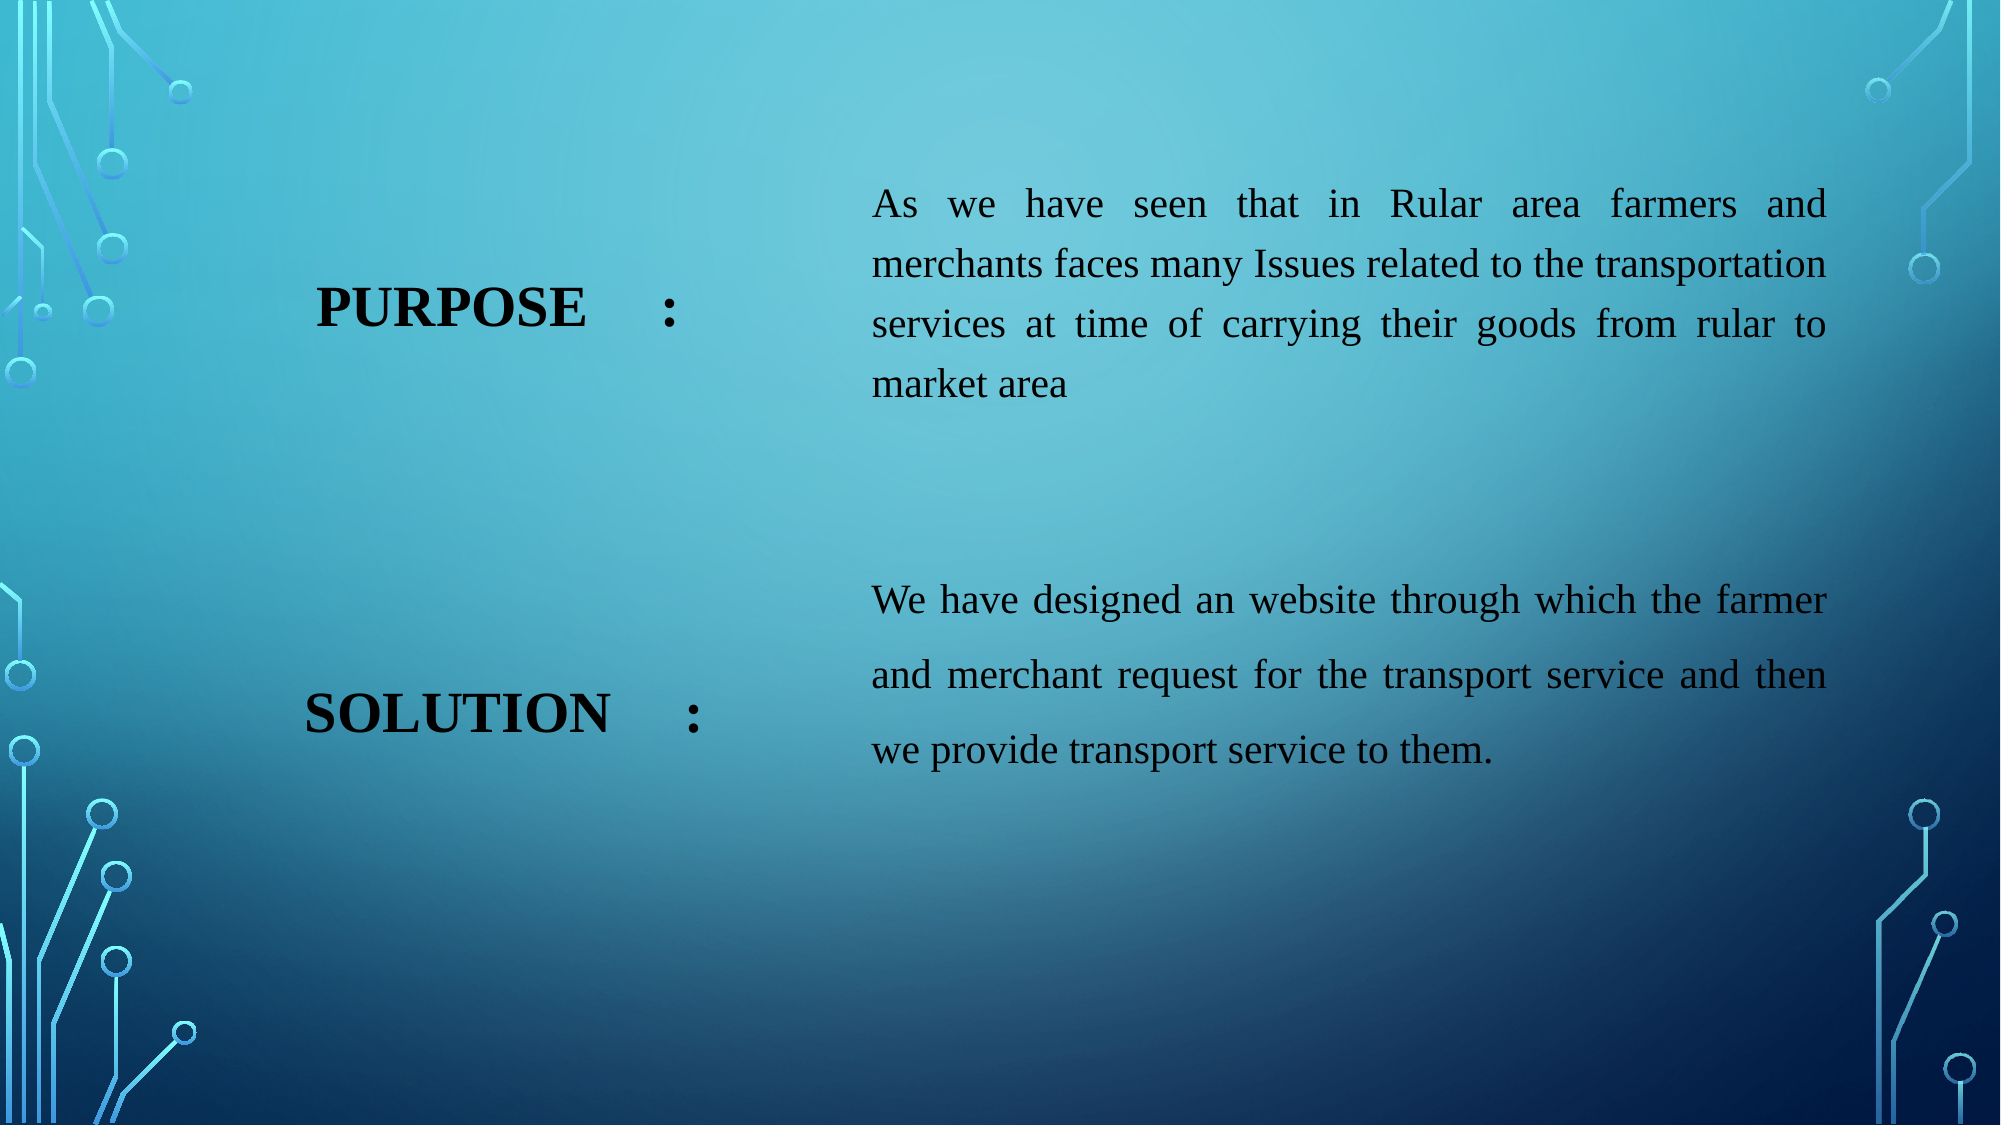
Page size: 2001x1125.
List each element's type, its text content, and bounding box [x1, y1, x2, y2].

list As we have seen that in Rular area farmers and merchants faces many Issues related to the transportation services at time of carrying their goods from rular to market area [856, 205, 1843, 538]
text_box We have designed an website through which the farmer and merchant request for the transport service and then we provide transport service to them. [856, 538, 1843, 879]
title Purpose : [236, 130, 774, 347]
list SOLUTION : [234, 652, 774, 895]
